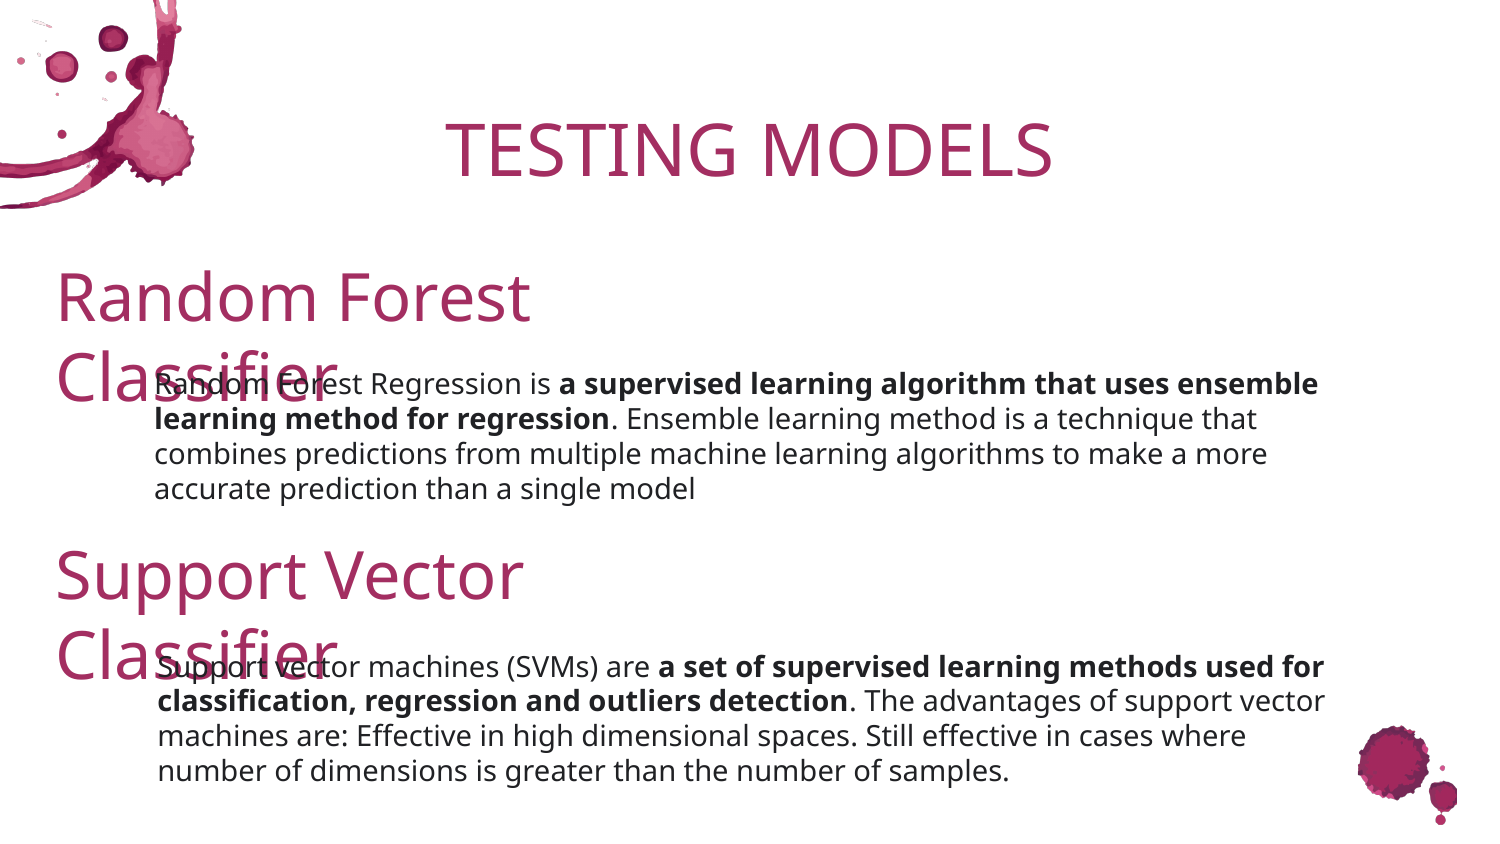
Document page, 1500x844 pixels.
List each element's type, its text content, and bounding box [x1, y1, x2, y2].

picture [0, 0, 206, 209]
text_box Random Forest Regression is a supervised learning algorithm that uses ensemble learning method for regression. Ensemble learning method is a technique that combines predictions from multiple machine learning algorithms to make a more accurate prediction than a single model [139, 391, 1361, 479]
text_box Support vector machines (SVMs) are a set of supervised learning methods used for classification, regression and outliers detection. The advantages of support vector machines are: Effective in high dimensional spaces. Still effective in cases where number of dimensions is greater than the number of samples. [142, 674, 1364, 762]
picture [1358, 726, 1457, 825]
text_box Random Forest Classifier [40, 247, 682, 423]
title TESTING MODELS [116, 88, 1383, 182]
text_box Support Vector Classifier [40, 525, 682, 700]
